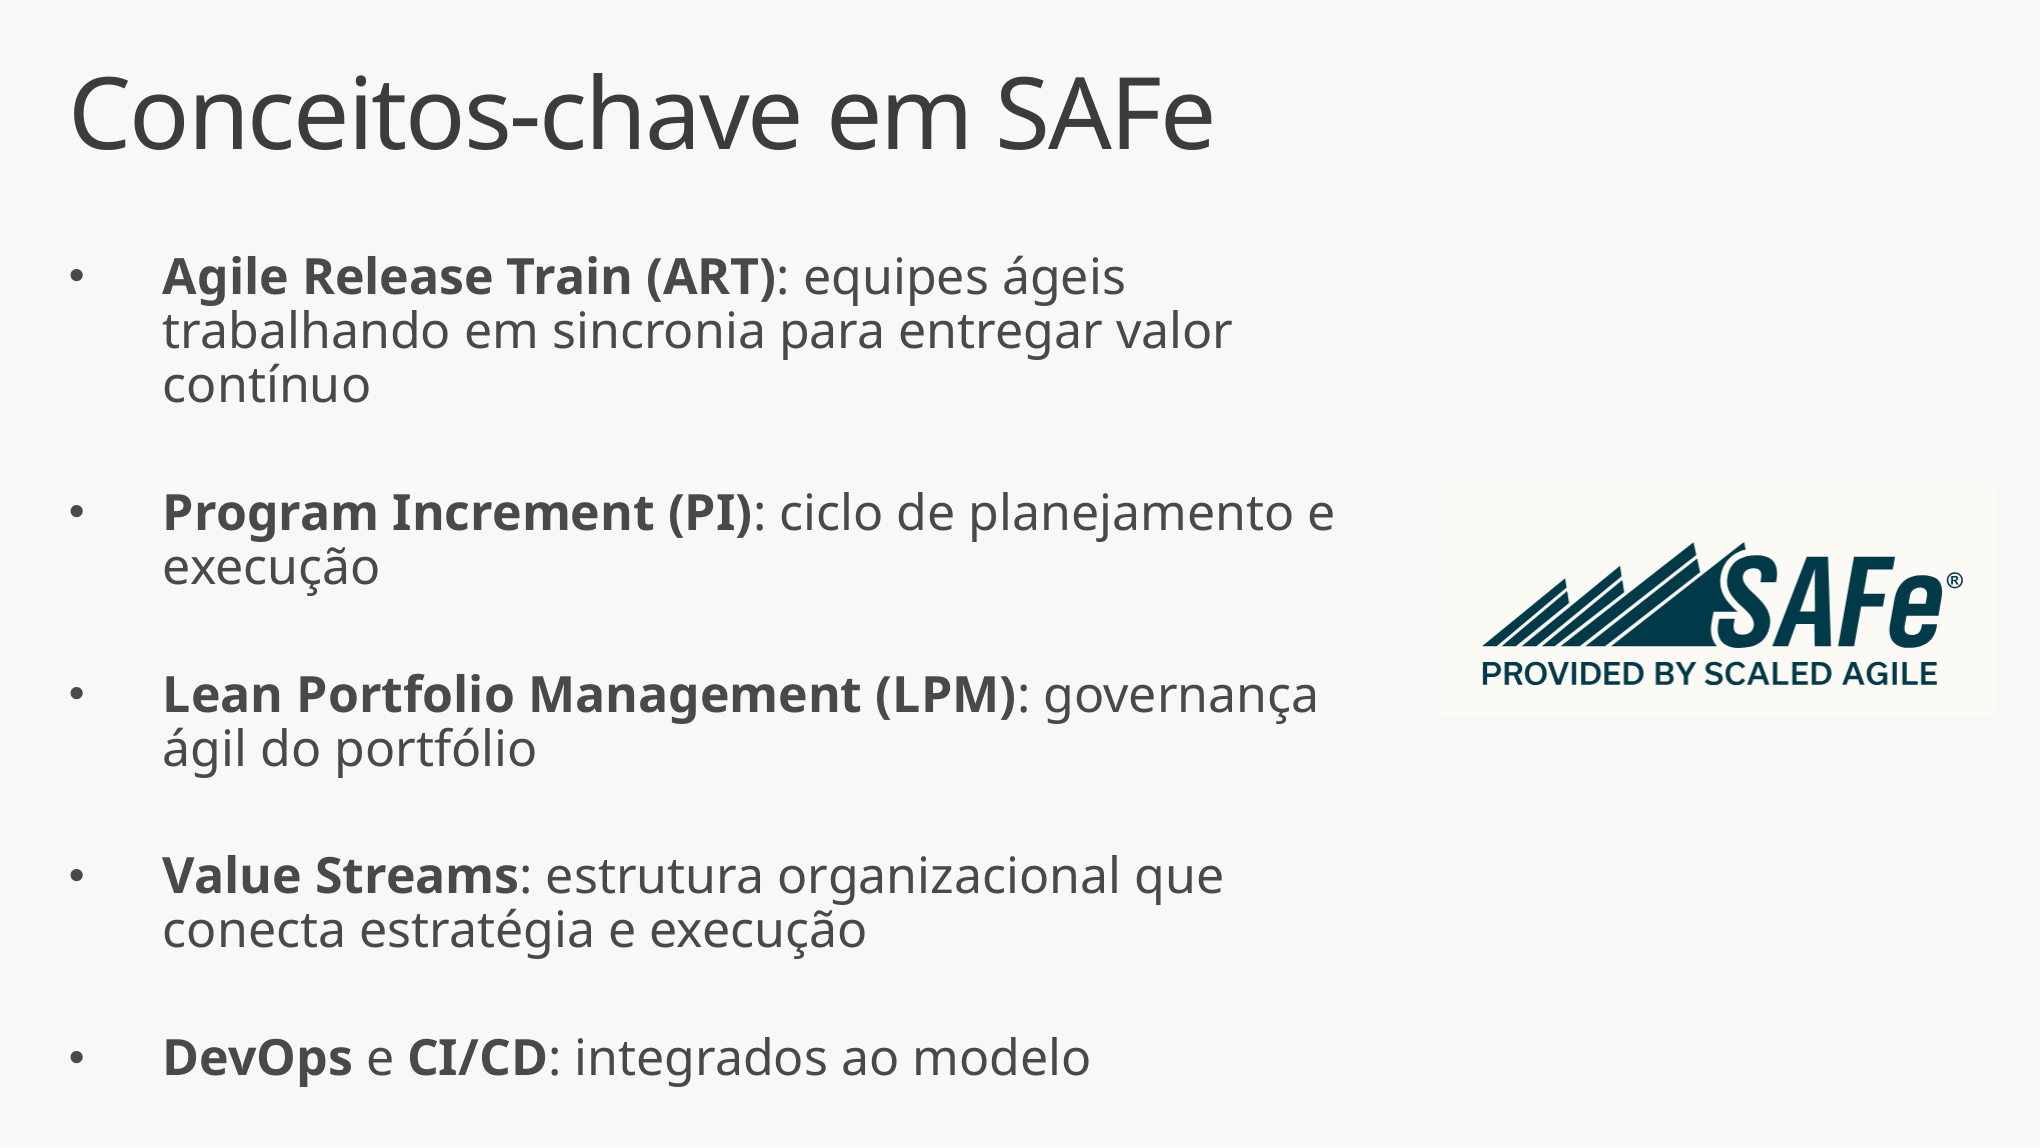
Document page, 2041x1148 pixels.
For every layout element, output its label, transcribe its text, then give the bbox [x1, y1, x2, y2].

picture [1439, 485, 1996, 717]
title Conceitos-chave em SAFe [45, 48, 1996, 199]
list Agile Release Train (ART): equipes ágeis trabalhando em sincronia para entregar valor contínuo Program Increment (PI): ciclo de planejamento e execução Lean Portfolio Management (LPM): governança ágil do portfólio Value Streams: estrutura organizacional que conecta estratégia e execução DevOps e CI/CD: integrados ao modelo [45, 236, 1408, 1018]
